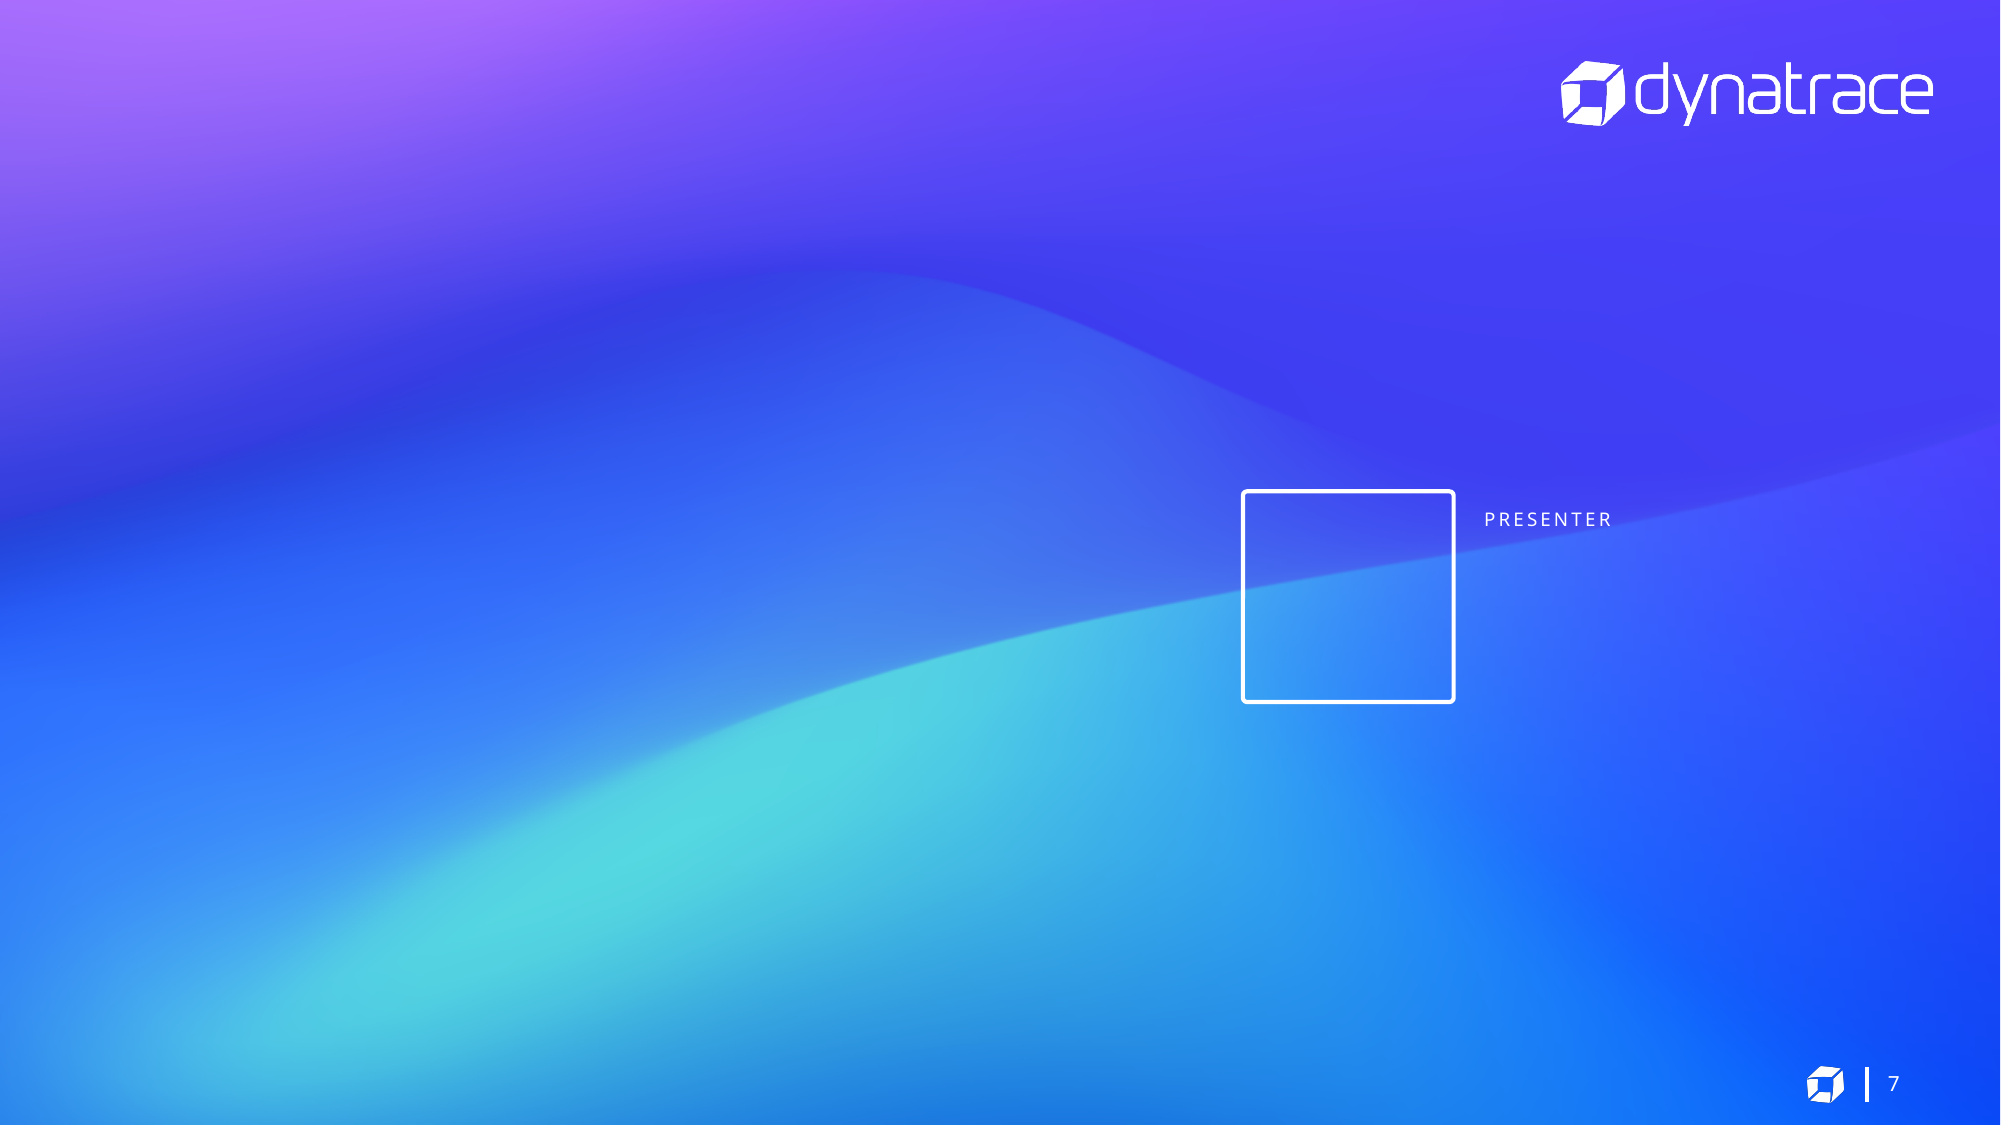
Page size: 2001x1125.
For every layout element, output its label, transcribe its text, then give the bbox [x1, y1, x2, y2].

slide_number 7 [1872, 1064, 1941, 1105]
picture [0, 0, 2001, 1125]
